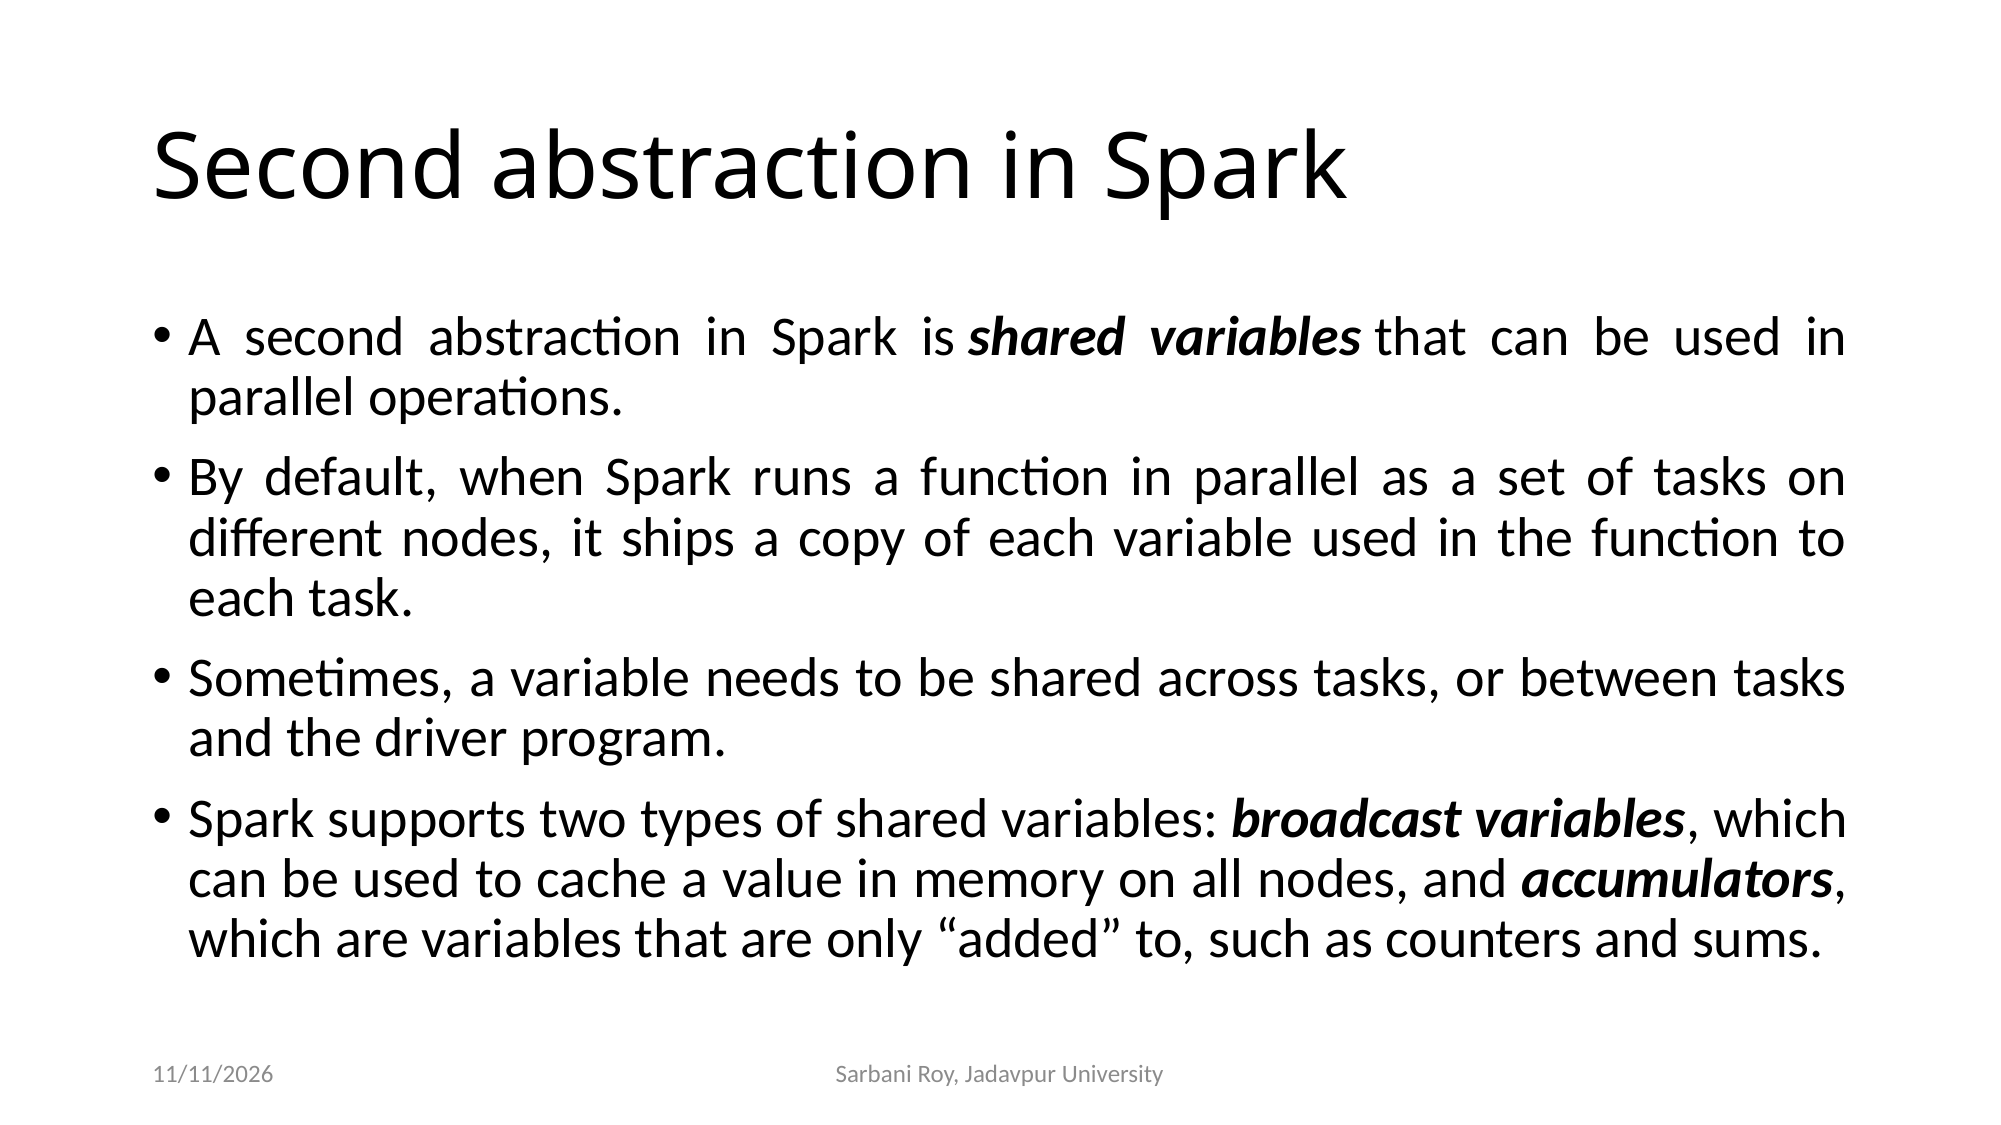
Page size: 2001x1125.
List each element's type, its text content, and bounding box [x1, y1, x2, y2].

title Second abstraction in Spark [137, 59, 1863, 278]
footer Sarbani Roy, Jadavpur University [662, 1042, 1338, 1103]
list A second abstraction in Spark is shared variables that can be used in parallel operations. By default, when Spark runs a function in parallel as a set of tasks on different nodes, it ships a copy of each variable used in the function to each task. Sometimes, a variable needs to be shared across tasks, or between tasks and the driver program. Spark supports two types of shared variables: broadcast variables, which can be used to cache a value in memory on all nodes, and accumulators, which are variables that are only “added” to, such as counters and sums. [137, 299, 1863, 1014]
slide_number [137, 1042, 588, 1103]
